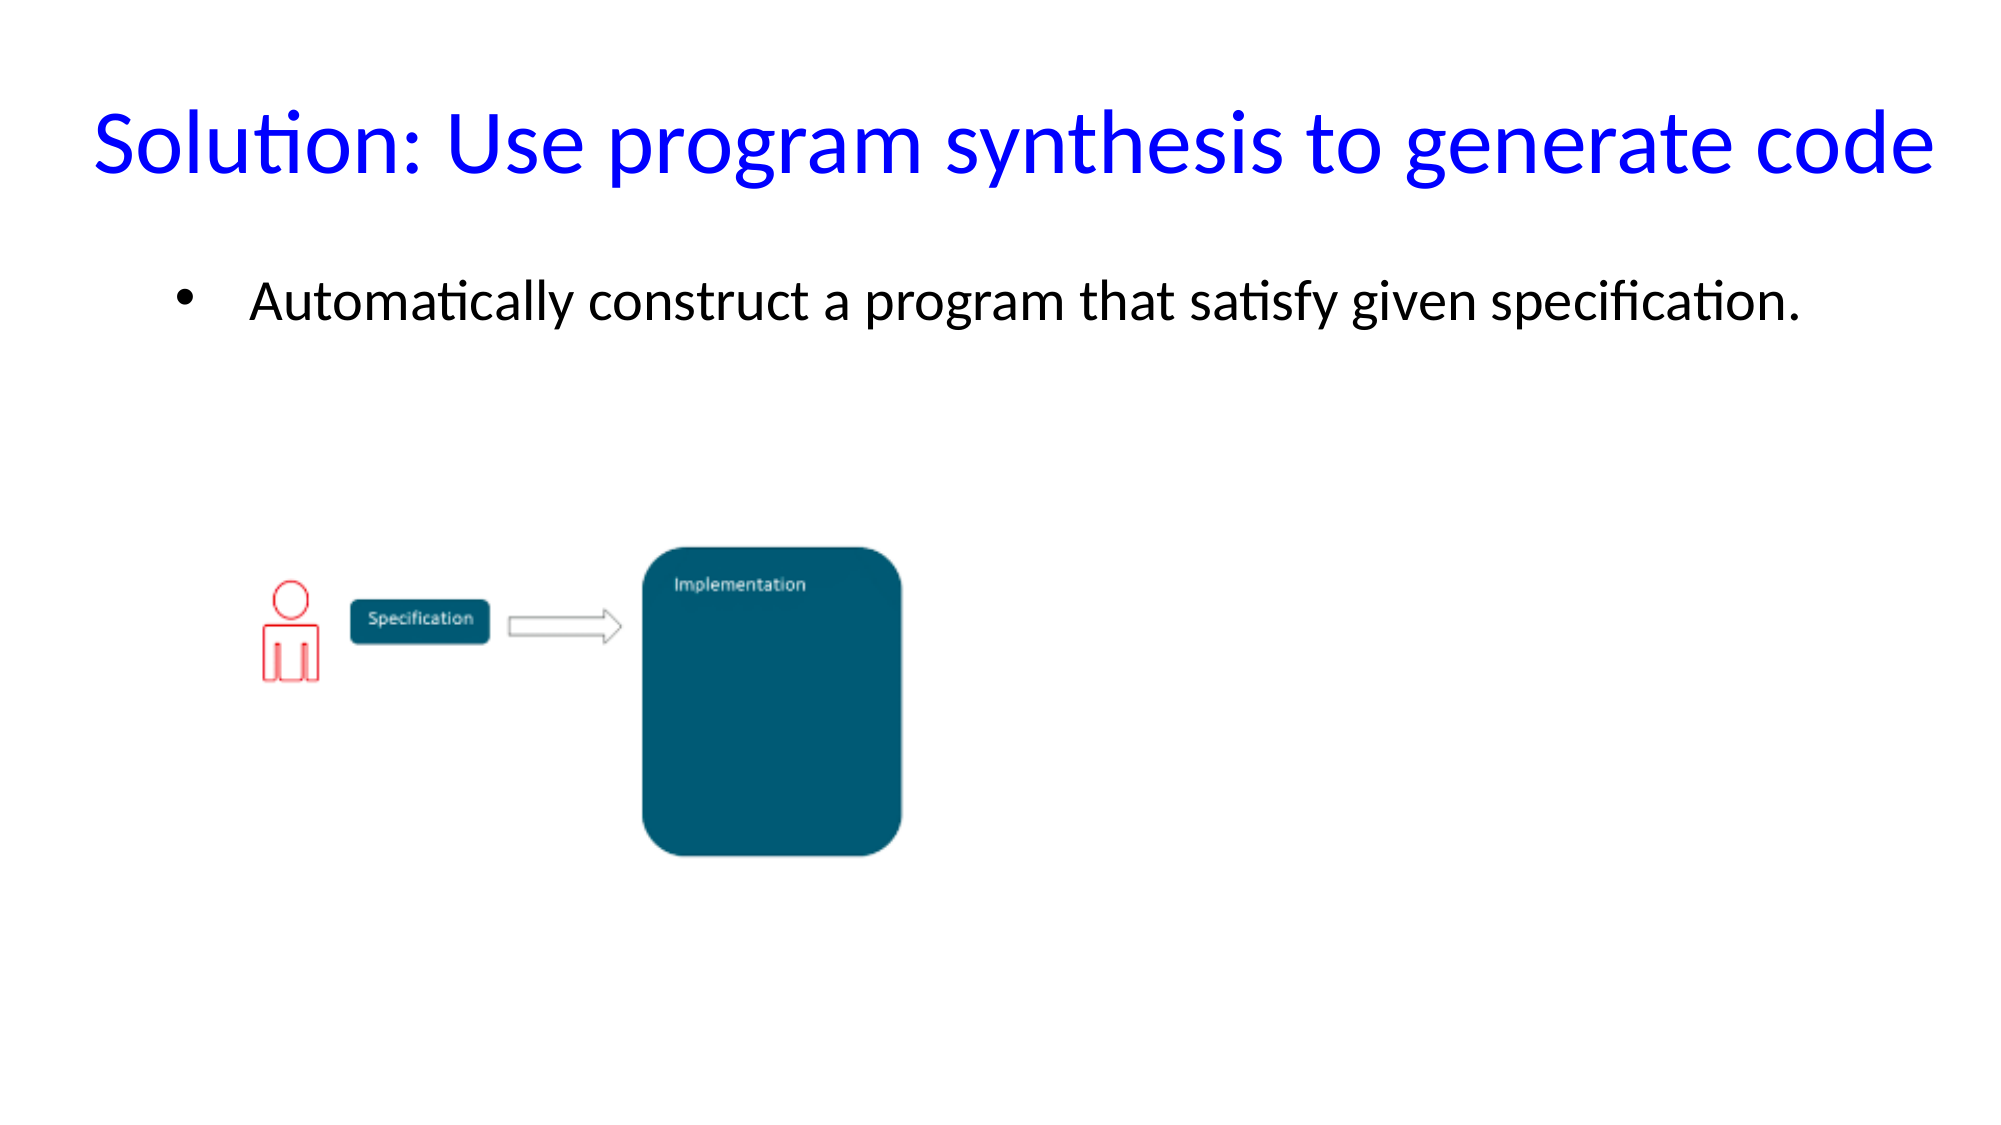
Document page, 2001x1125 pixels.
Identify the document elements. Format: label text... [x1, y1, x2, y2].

text_box Automatically construct a program that satisfy given specification. [159, 254, 1887, 339]
picture [209, 454, 1012, 896]
text_box Solution: Use program synthesis to generate code [78, 74, 1968, 199]
